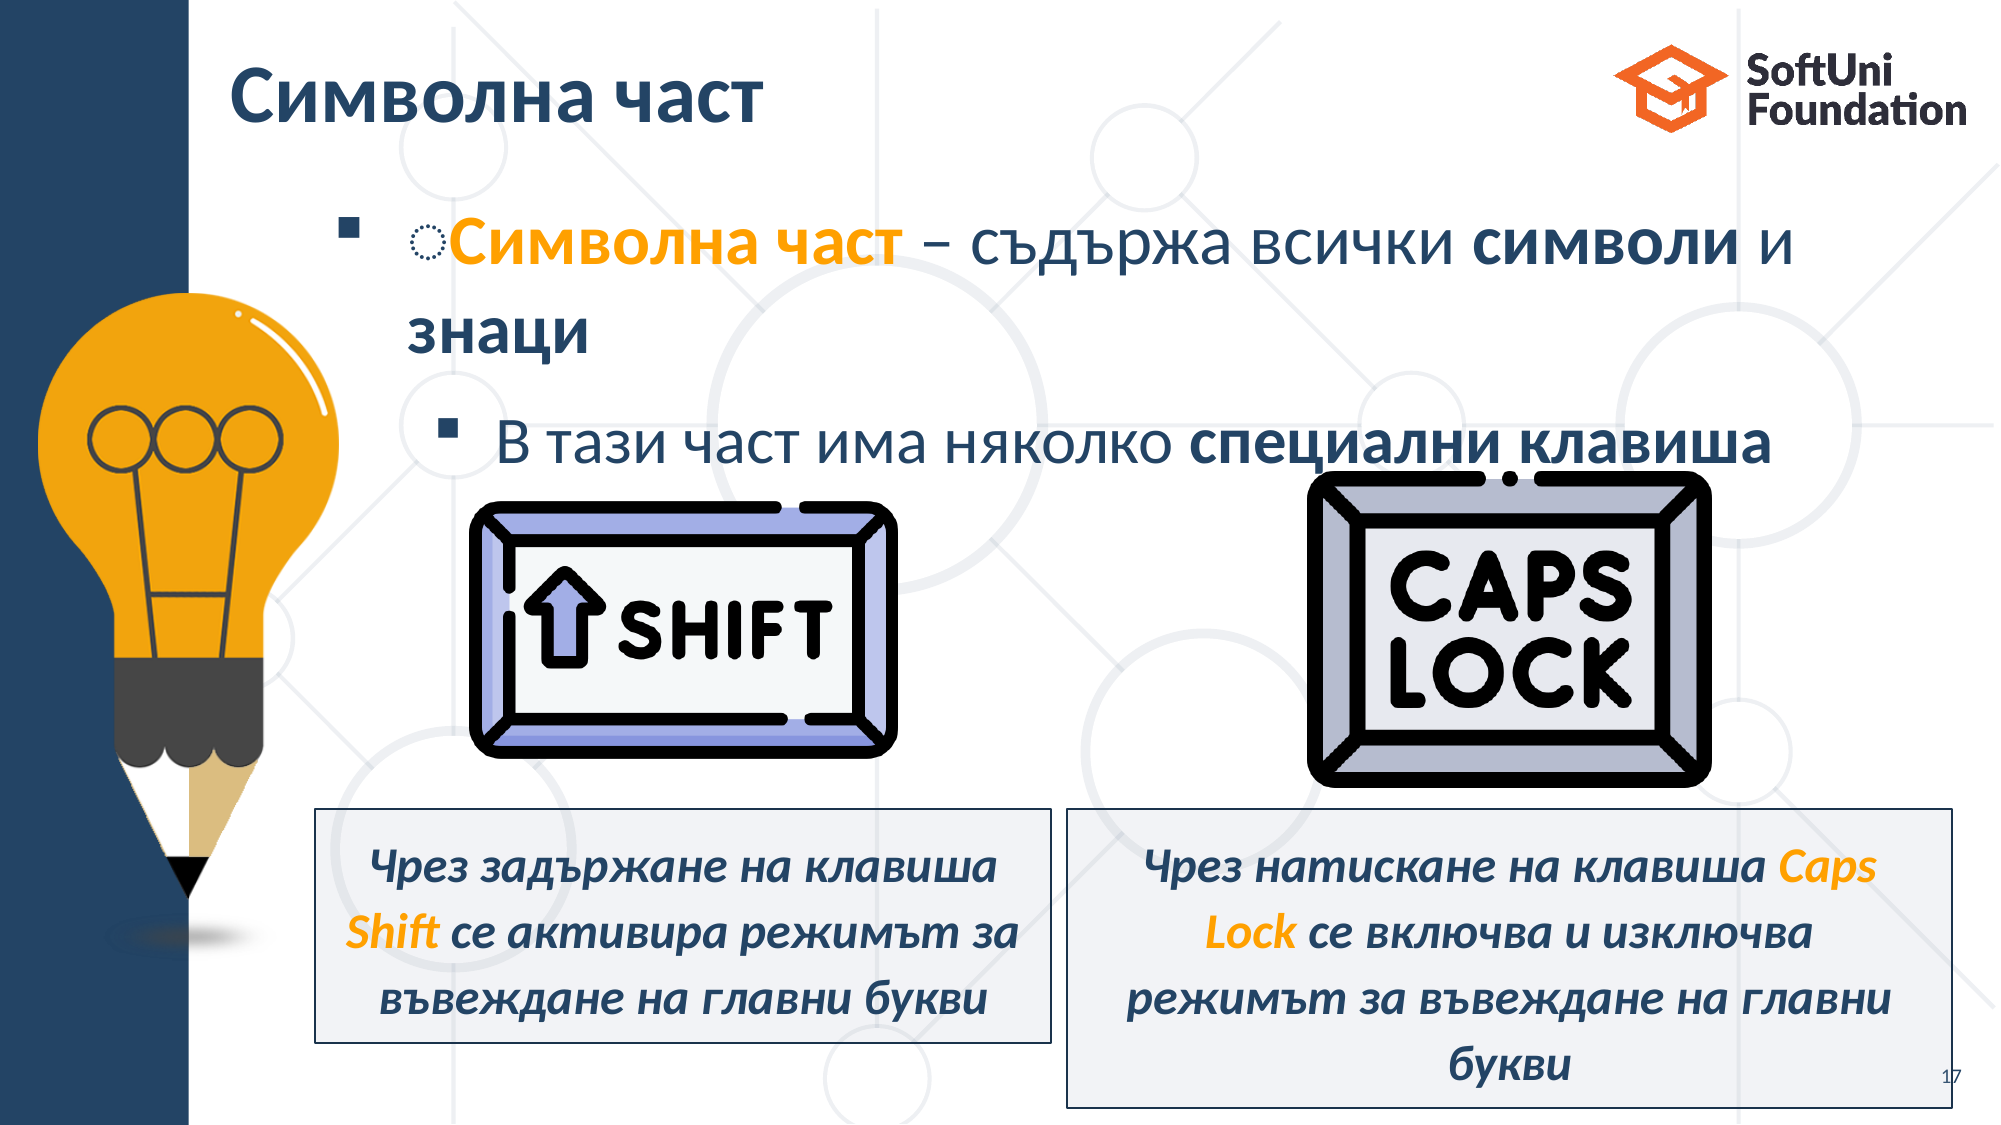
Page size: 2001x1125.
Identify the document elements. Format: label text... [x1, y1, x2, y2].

title Символна част [212, 16, 1591, 162]
picture [1307, 427, 1712, 831]
picture [38, 293, 315, 961]
picture [468, 414, 898, 844]
slide_number 17 [1952, 1049, 1968, 1101]
text_box Чрез задържане на клавиша Shift се активира режимът за въвеждане на главни букви [315, 809, 1052, 1043]
text_box Чрез натискане на клавиша Caps Lock се включва и изключва режимът за въвеждане на главни букви [1067, 809, 1952, 1109]
list ͏͏Символна част – съдържа всички символи и знаци В тази част има няколко специални клавиша [315, 183, 1968, 1050]
picture [1613, 44, 1966, 133]
